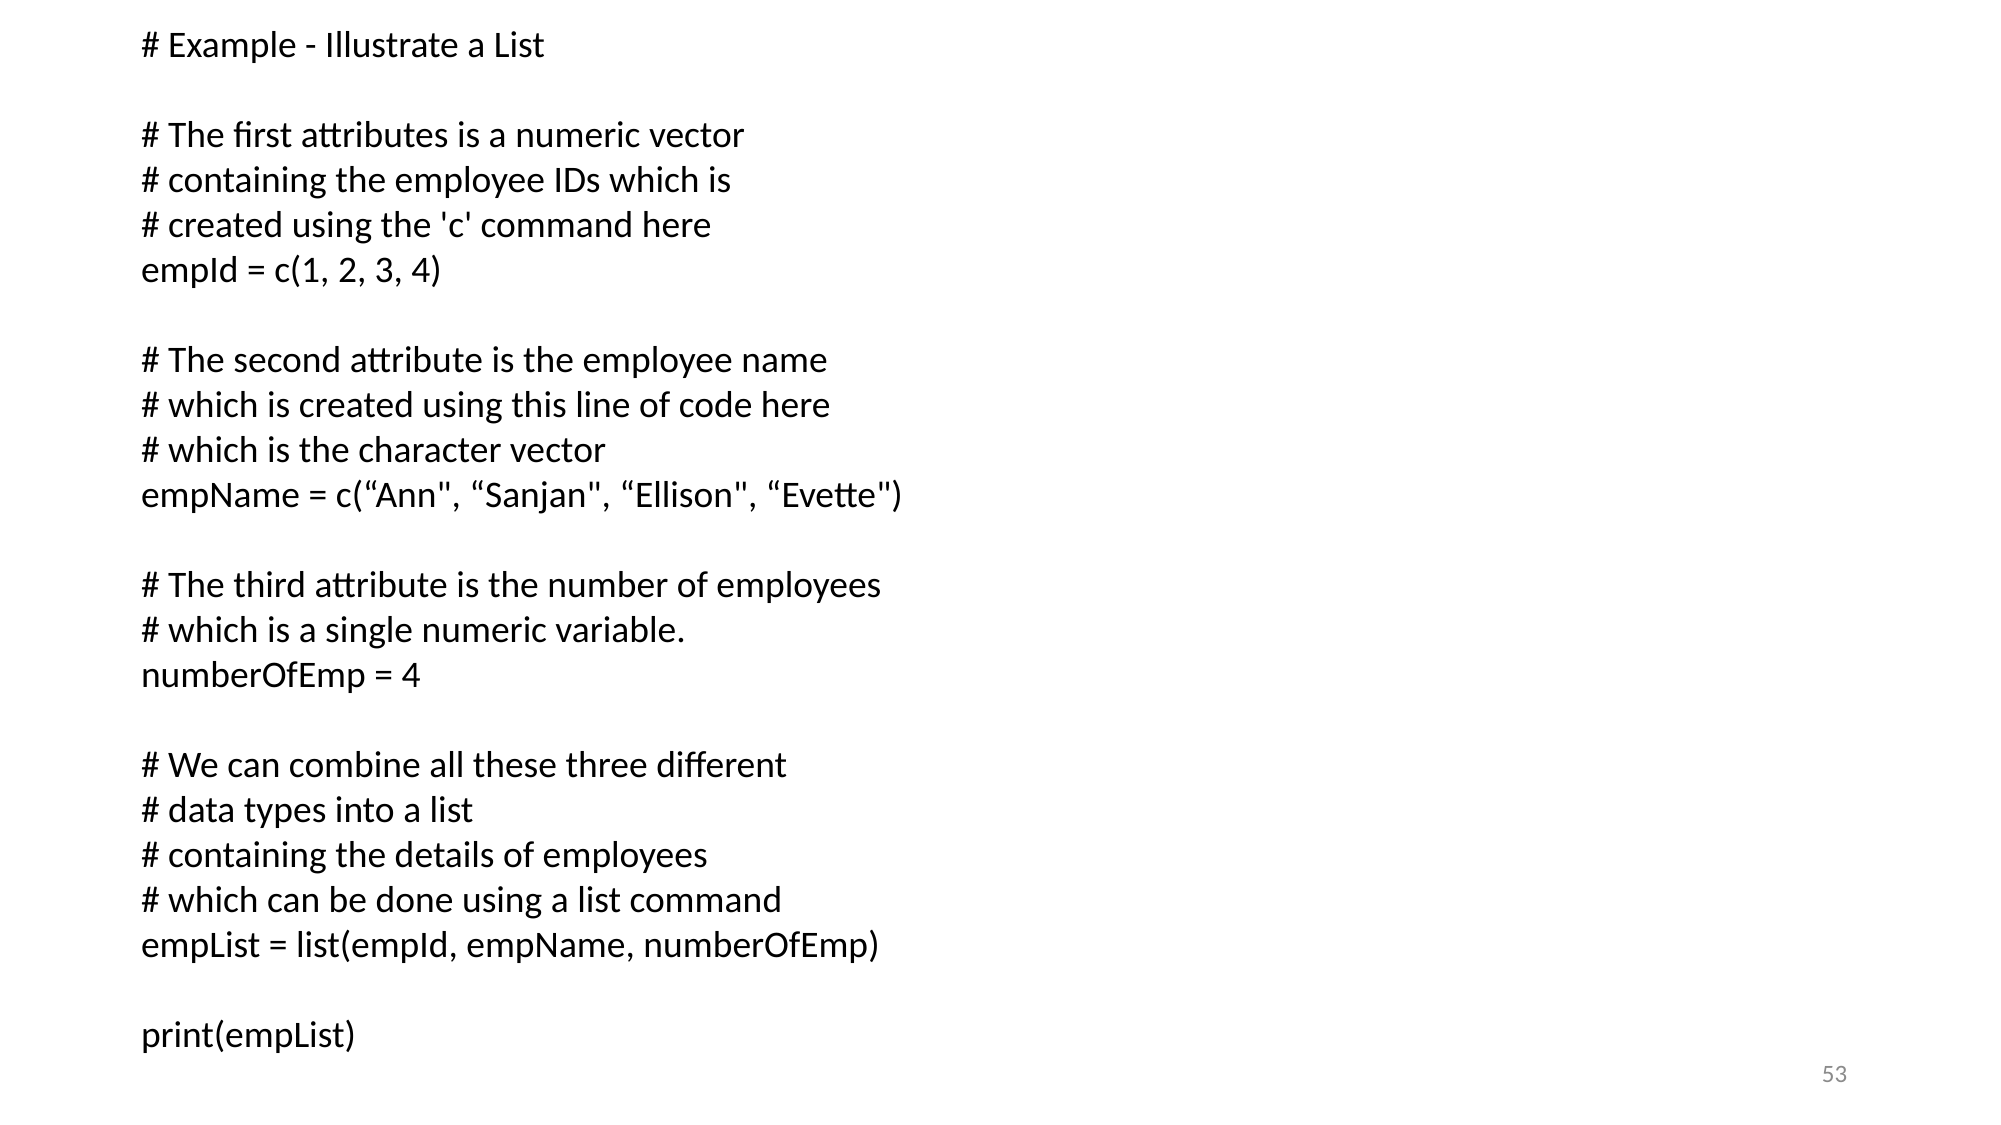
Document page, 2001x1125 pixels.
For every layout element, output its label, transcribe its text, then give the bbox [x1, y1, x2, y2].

slide_number 53 [1412, 1042, 1863, 1103]
text_box # Example - Illustrate a List # The first attributes is a numeric vector # containing the employee IDs which is # created using the 'c' command here empId = c(1, 2, 3, 4) # The second attribute is the employee name # which is created using this line of code here # which is the character vector empName = c(“Ann", “Sanjan", “Ellison", “Evette") # The third attribute is the number of employees # which is a single numeric variable. numberOfEmp = 4 # We can combine all these three different # data types into a list # containing the details of employees # which can be done using a list command empList = list(empId, empName, numberOfEmp) print(empList) [126, 12, 1127, 1063]
